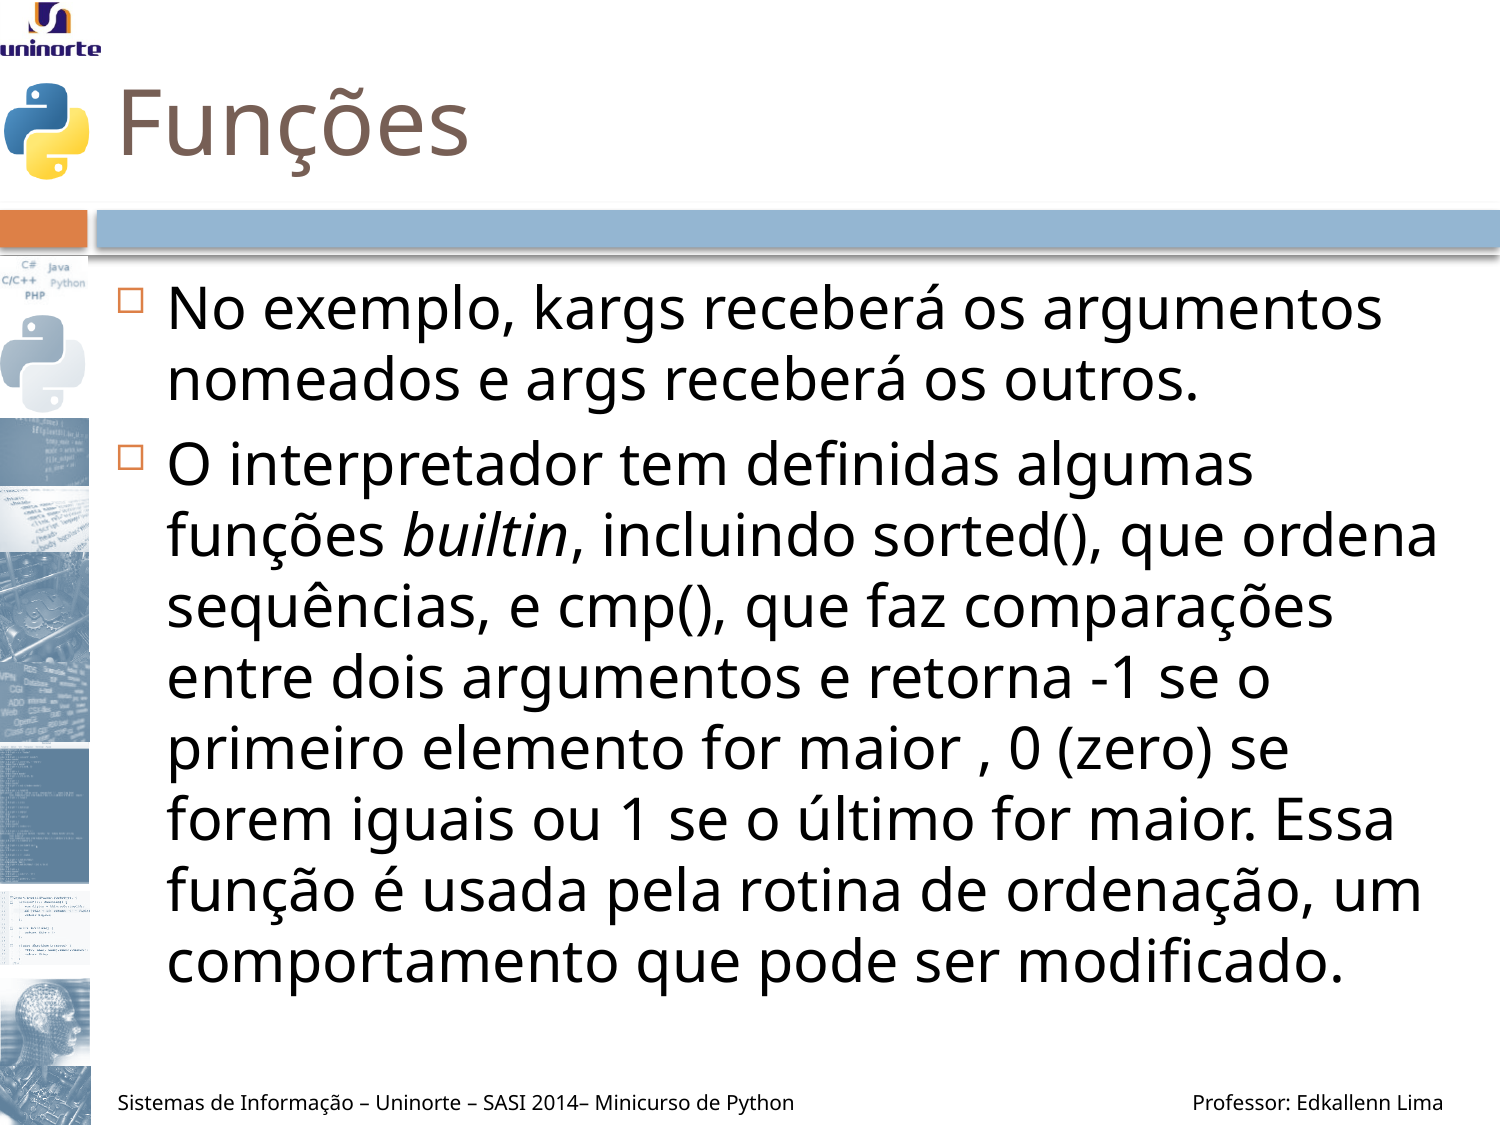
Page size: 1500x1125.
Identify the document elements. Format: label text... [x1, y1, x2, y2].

picture [0, 2, 101, 56]
picture [4, 80, 95, 183]
list No exemplo, kargs receberá os argumentos nomeados e args receberá os outros. O interpretador tem definidas algumas funções builtin, incluindo sorted(), que ordena sequências, e cmp(), que faz comparações entre dois argumentos e retorna -1 se o primeiro elemento for maior , 0 (zero) se forem iguais ou 1 se o último for maior. Essa função é usada pela rotina de ordenação, um comportamento que pode ser modificado. [100, 262, 1459, 1059]
title Funções [100, 37, 1459, 200]
